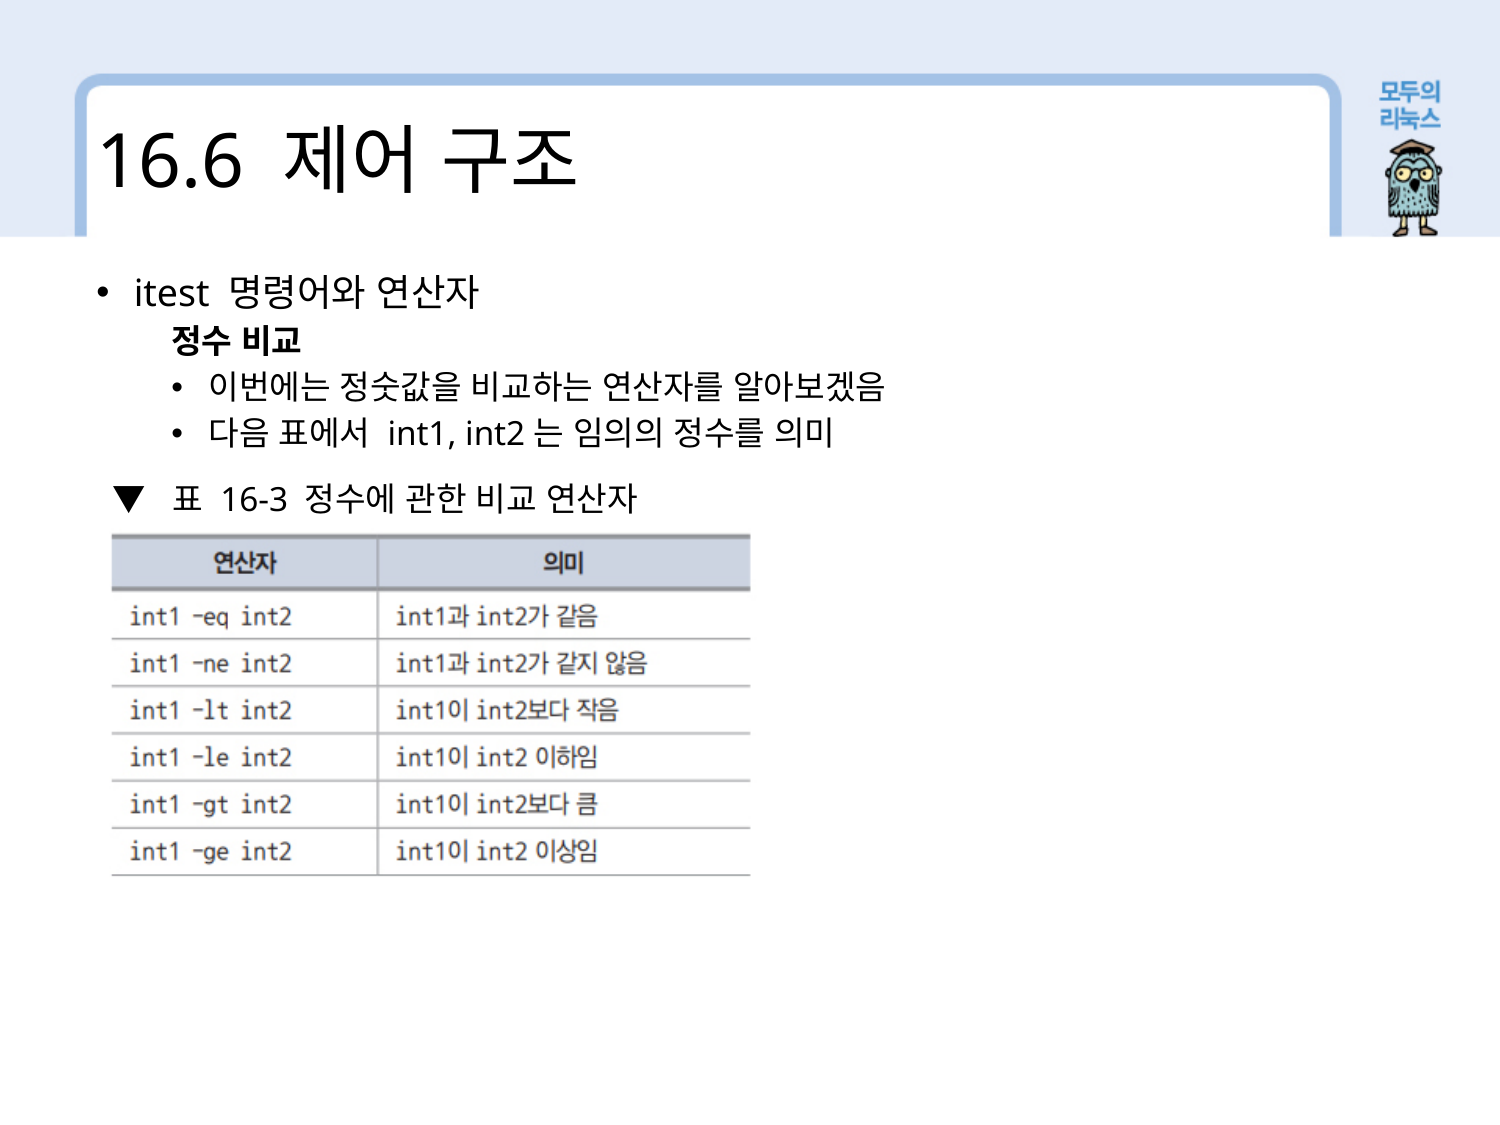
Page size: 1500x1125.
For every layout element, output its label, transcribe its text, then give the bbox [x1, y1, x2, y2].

text_box ▼ 표 16-3 정수에 관한 비교 연산자 [97, 470, 1424, 536]
text_box itest 명령어와 연산자 정수 비교 이번에는 정숫값을 비교하는 연산자를 알아보겠음 다음 표에서 int1, int2는 임의의 정수를 의미 [81, 266, 1366, 1024]
picture [0, 0, 1500, 1125]
text_box 16.6 제어 구조 [81, 115, 1335, 221]
